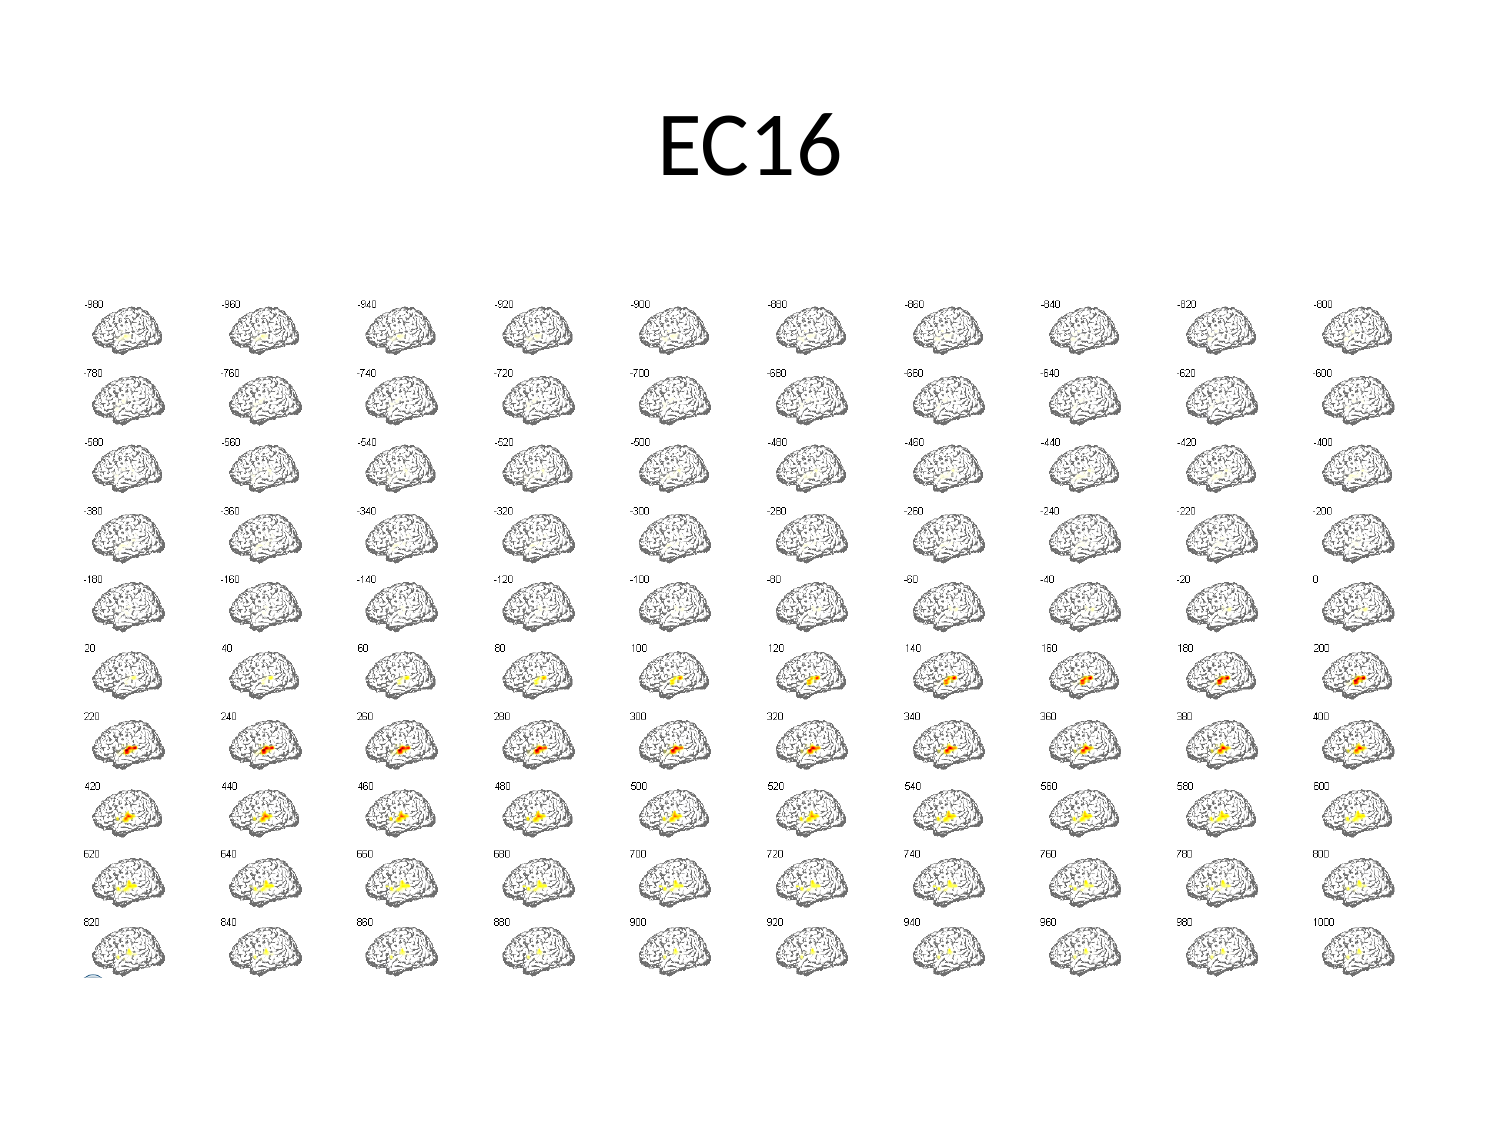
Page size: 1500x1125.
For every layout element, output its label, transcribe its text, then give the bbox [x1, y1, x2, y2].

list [74, 289, 1426, 978]
title EC16 [75, 45, 1425, 233]
